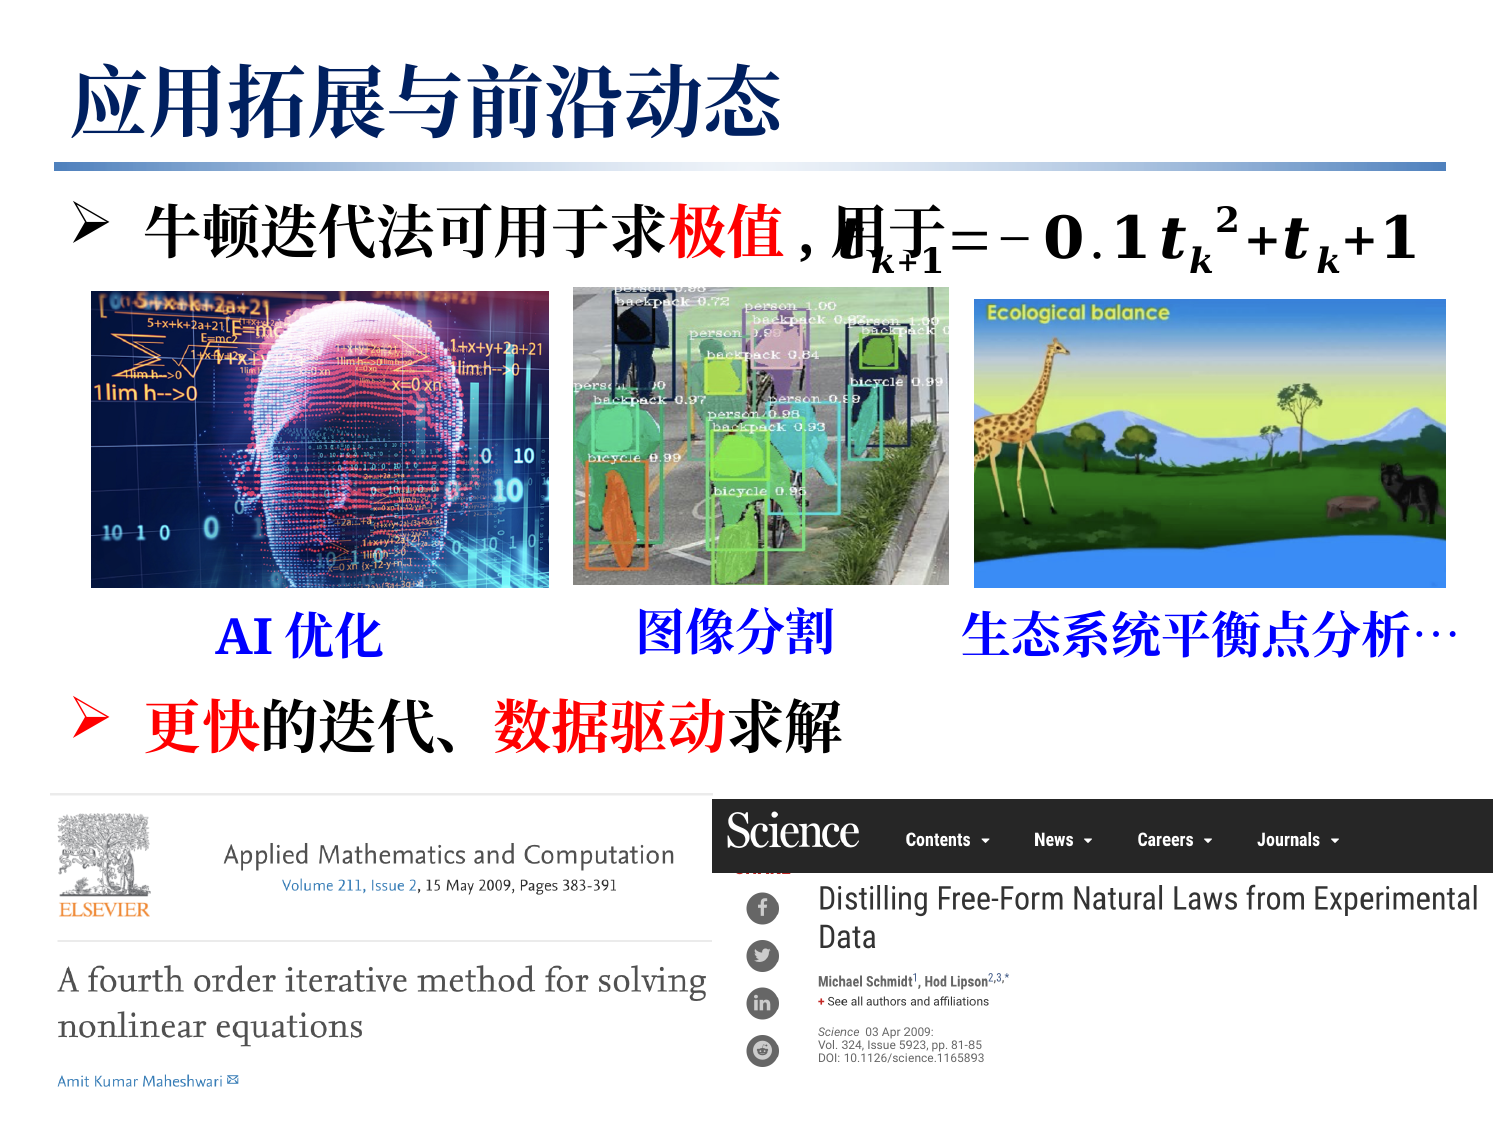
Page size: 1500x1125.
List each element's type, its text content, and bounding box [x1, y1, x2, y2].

text_box [52, 160, 1448, 172]
text_box 更快的迭代、数据驱动求解 [54, 682, 1446, 768]
text_box 生态系统平衡点分析… [910, 595, 1500, 671]
text_box 图像分割 [600, 594, 871, 668]
picture [49, 787, 1493, 1098]
text_box AI优化 [164, 597, 436, 672]
picture [573, 287, 950, 586]
title 应用拓展与前沿动态 [54, 37, 1254, 160]
picture [974, 299, 1446, 588]
picture [91, 291, 549, 588]
